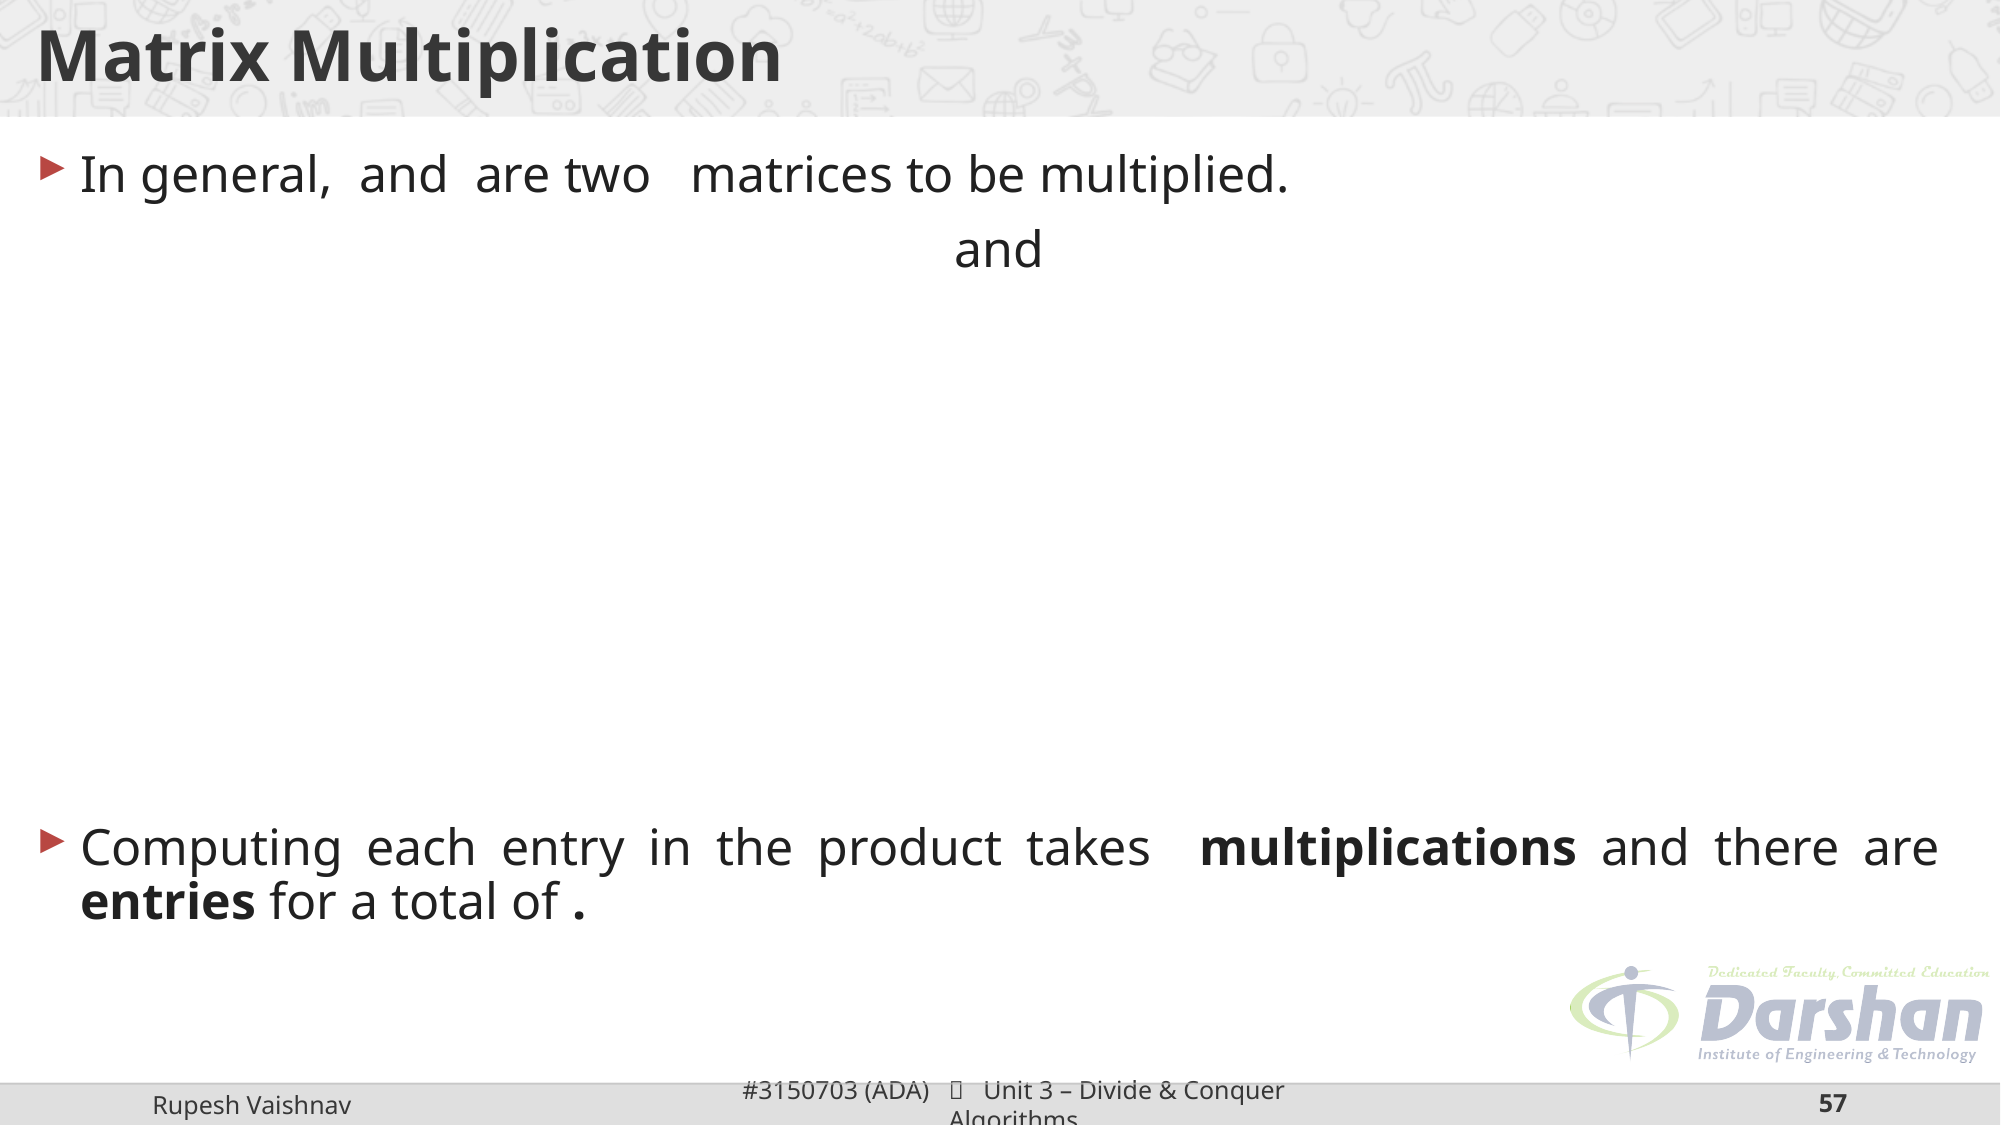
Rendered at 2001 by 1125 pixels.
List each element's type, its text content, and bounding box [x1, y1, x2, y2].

title Matrix Multiplication [0, 0, 2000, 117]
text_box Merge [1570, 966, 1990, 1063]
